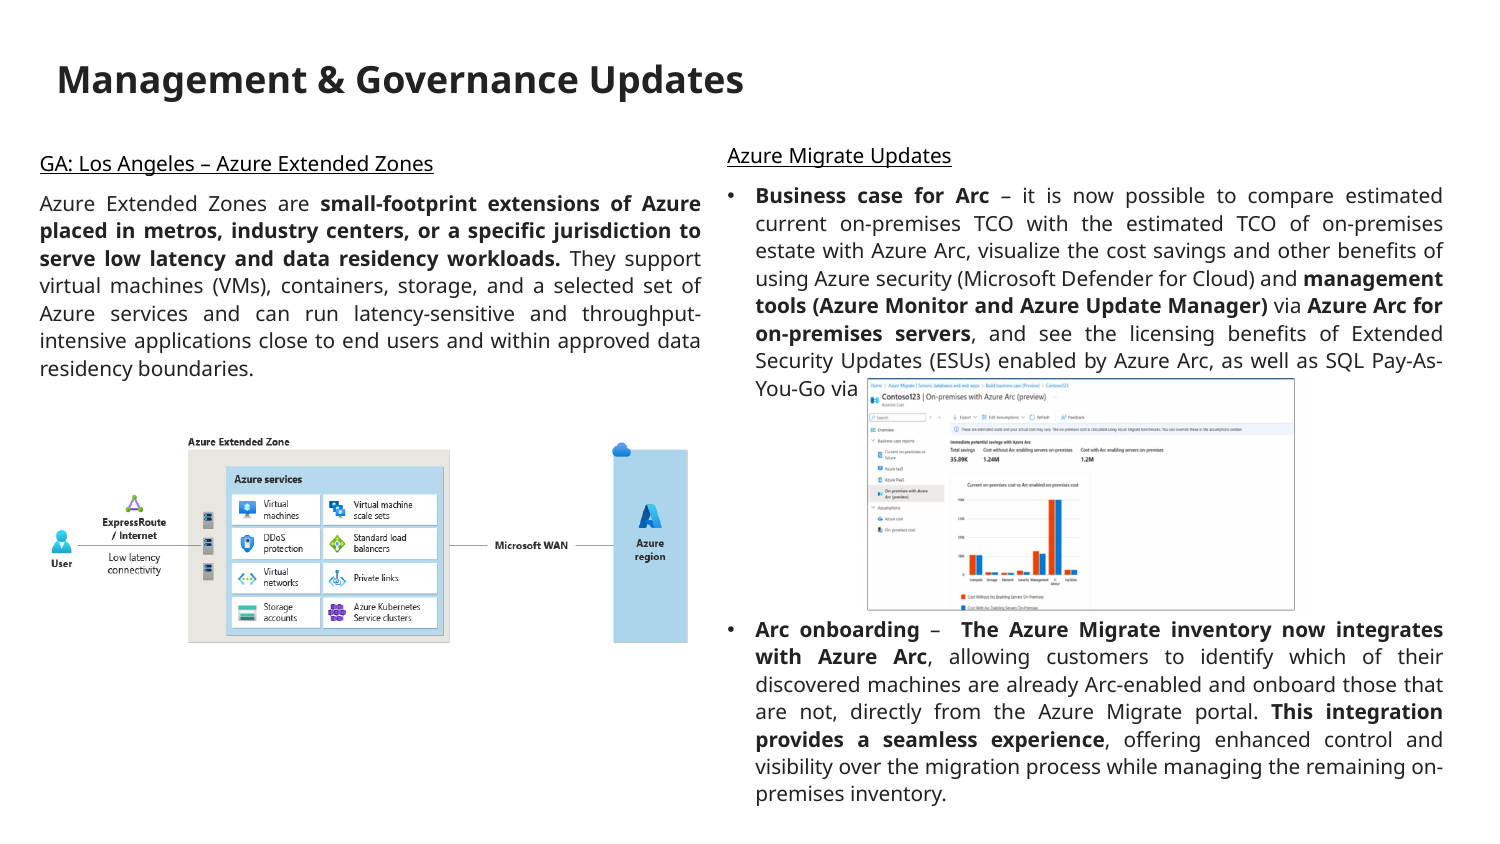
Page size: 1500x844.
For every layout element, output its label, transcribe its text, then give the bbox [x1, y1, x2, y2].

picture [861, 376, 1309, 614]
text_box GA: Los Angeles – Azure Extended Zones Azure Extended Zones are small-footprint extensions of Azure placed in metros, industry centers, or a specific jurisdiction to serve low latency and data residency workloads. They support virtual machines (VMs), containers, storage, and a selected set of Azure services and can run latency-sensitive and throughput-intensive applications close to end users and within approved data residency boundaries. [39, 147, 702, 378]
text_box Arc onboarding – The Azure Migrate inventory now integrates with Azure Arc, allowing customers to identify which of their discovered machines are already Arc-enabled and onboard those that are not, directly from the Azure Migrate portal. This integration provides a seamless experience, offering enhanced control and visibility over the migration process while managing the remaining on-premises inventory. [727, 613, 1444, 800]
list Azure Migrate Updates Business case for Arc – it is now possible to compare estimated current on-premises TCO with the estimated TCO of on-premises estate with Azure Arc, visualize the cost savings and other benefits of using Azure security (Microsoft Defender for Cloud) and management tools (Azure Monitor and Azure Update Manager) via Azure Arc for on-premises servers, and see the licensing benefits of Extended Security Updates (ESUs) enabled by Azure Arc, as well as SQL Pay-As-You-Go via Azure Arc-enabled SQL Server. [727, 140, 1444, 378]
title Management & Governance Updates [56, 56, 1444, 113]
picture [39, 421, 696, 652]
